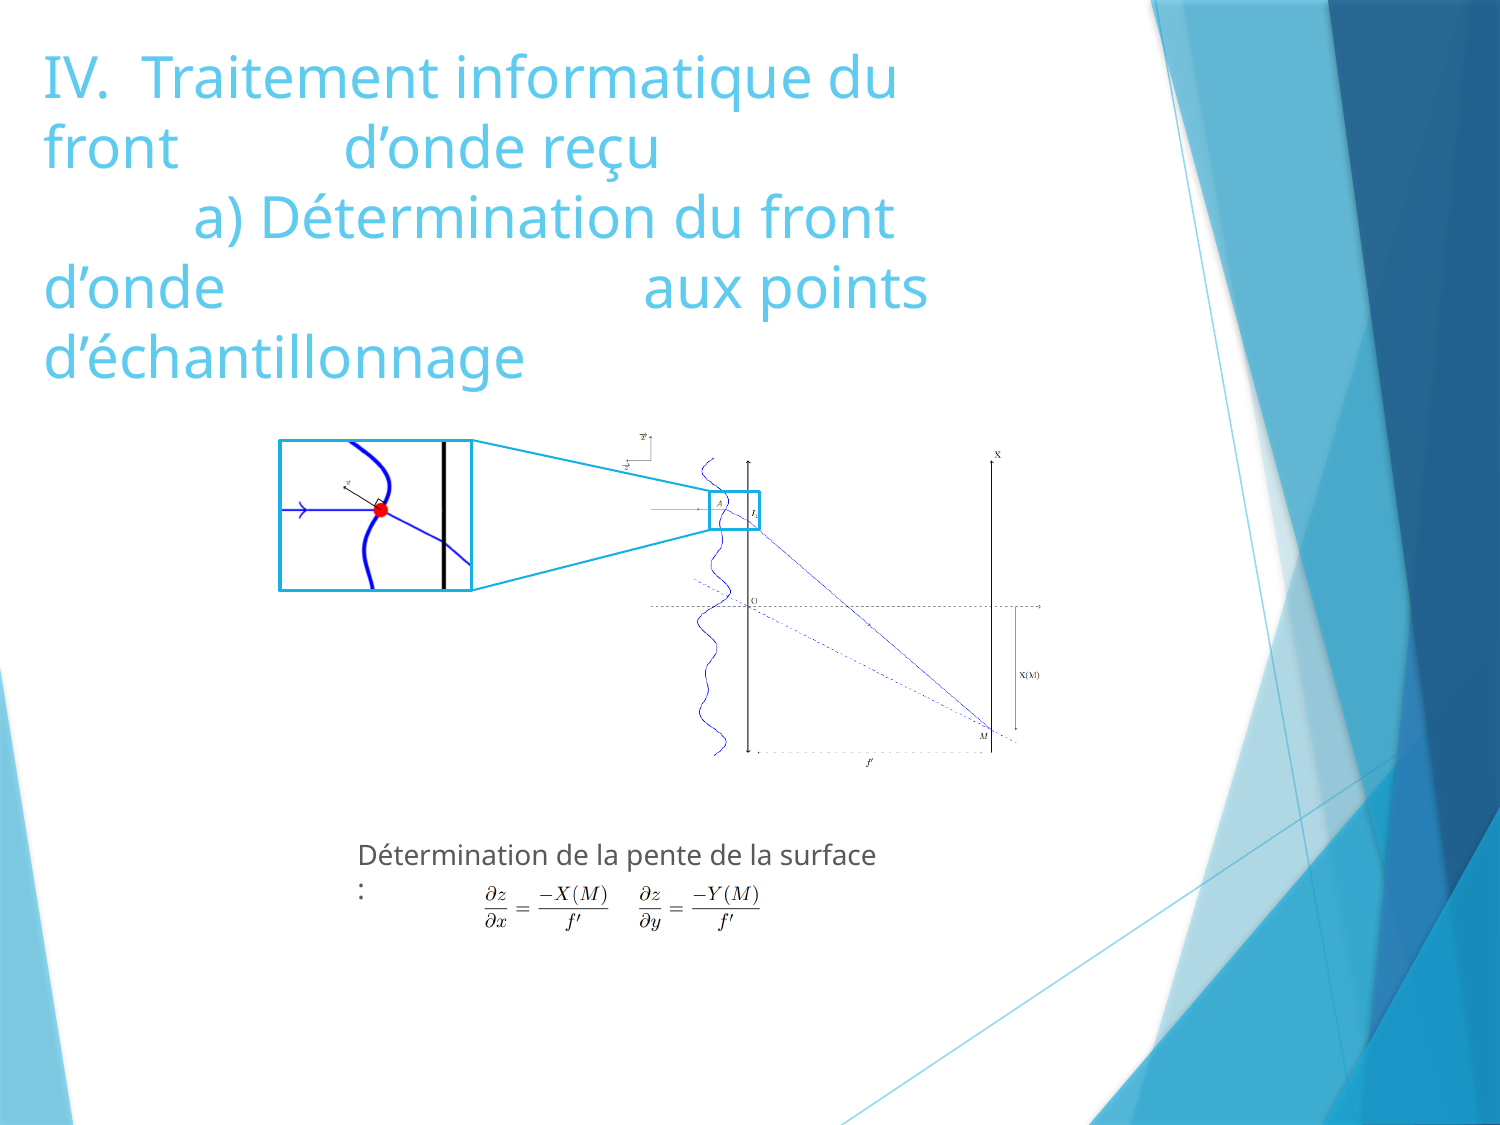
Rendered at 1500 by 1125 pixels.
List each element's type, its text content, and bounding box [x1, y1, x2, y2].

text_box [471, 439, 712, 492]
picture [471, 875, 765, 949]
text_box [471, 529, 712, 592]
title IV. Traitement informatique du front d’onde reçu a) Détermination du front d’onde aux points d’échantillonnage [28, 32, 1037, 325]
text_box Détermination de la pente de la surface : [342, 830, 894, 913]
picture [279, 440, 473, 591]
picture [602, 411, 1070, 793]
